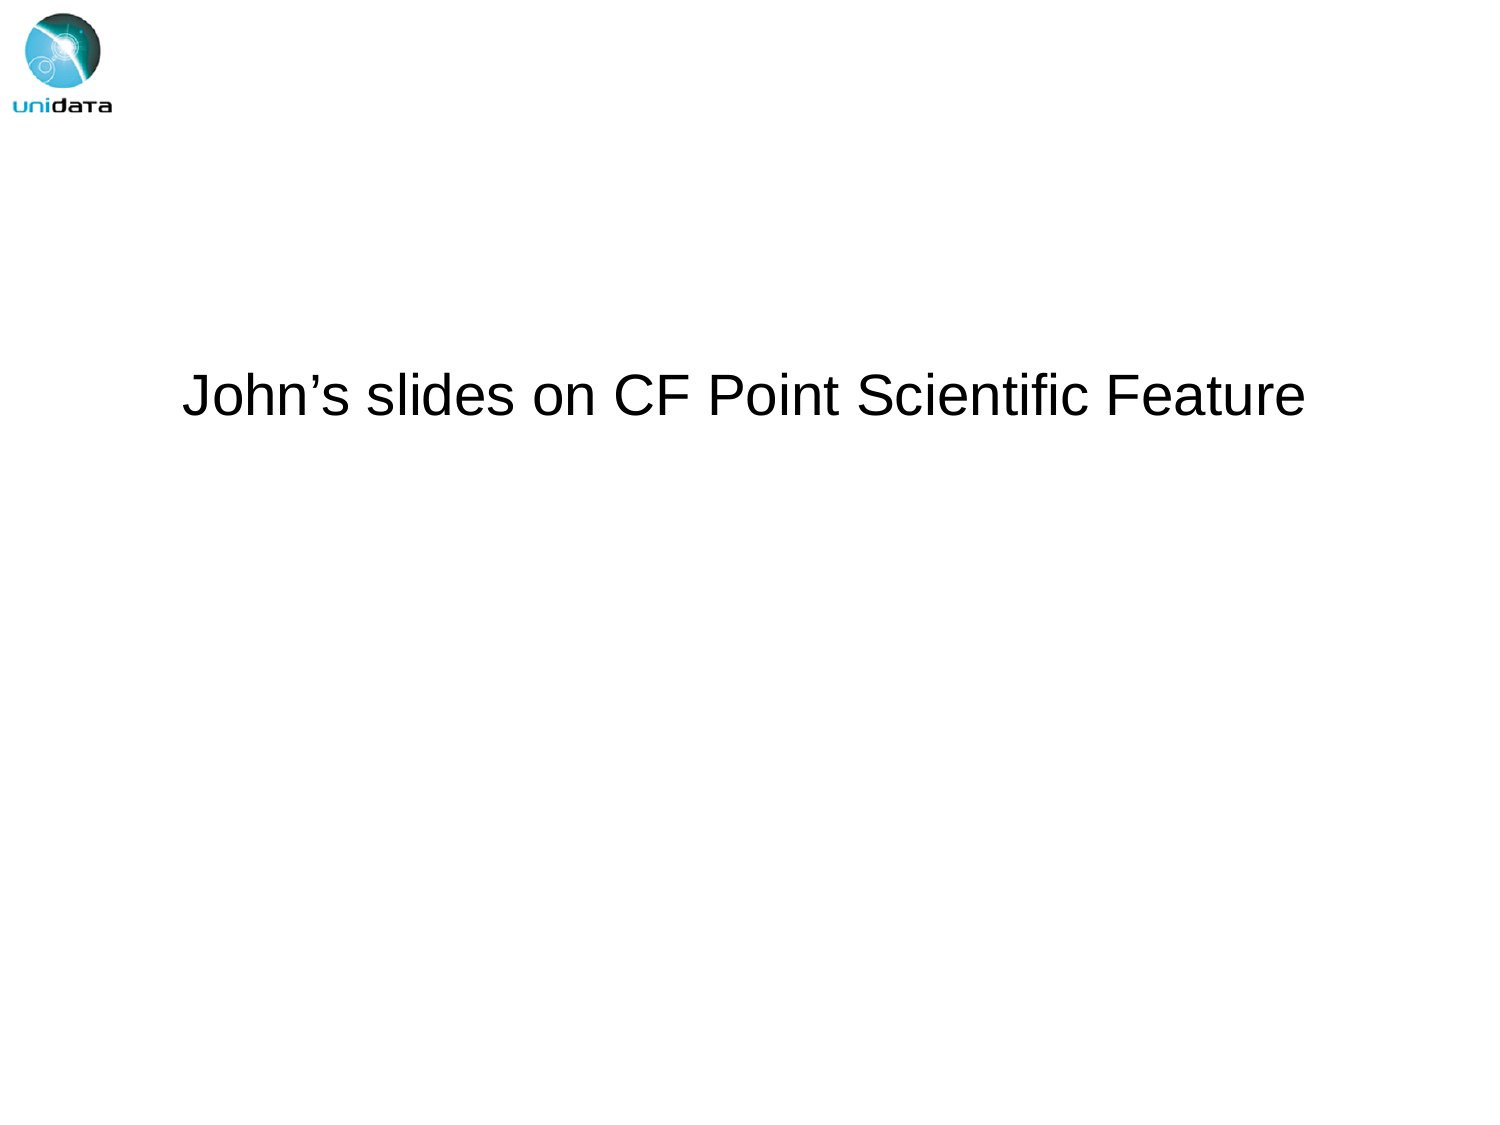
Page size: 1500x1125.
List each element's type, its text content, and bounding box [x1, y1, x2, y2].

picture [12, 12, 112, 113]
text_box John’s slides on CF Point Scientific Feature [168, 350, 1324, 435]
